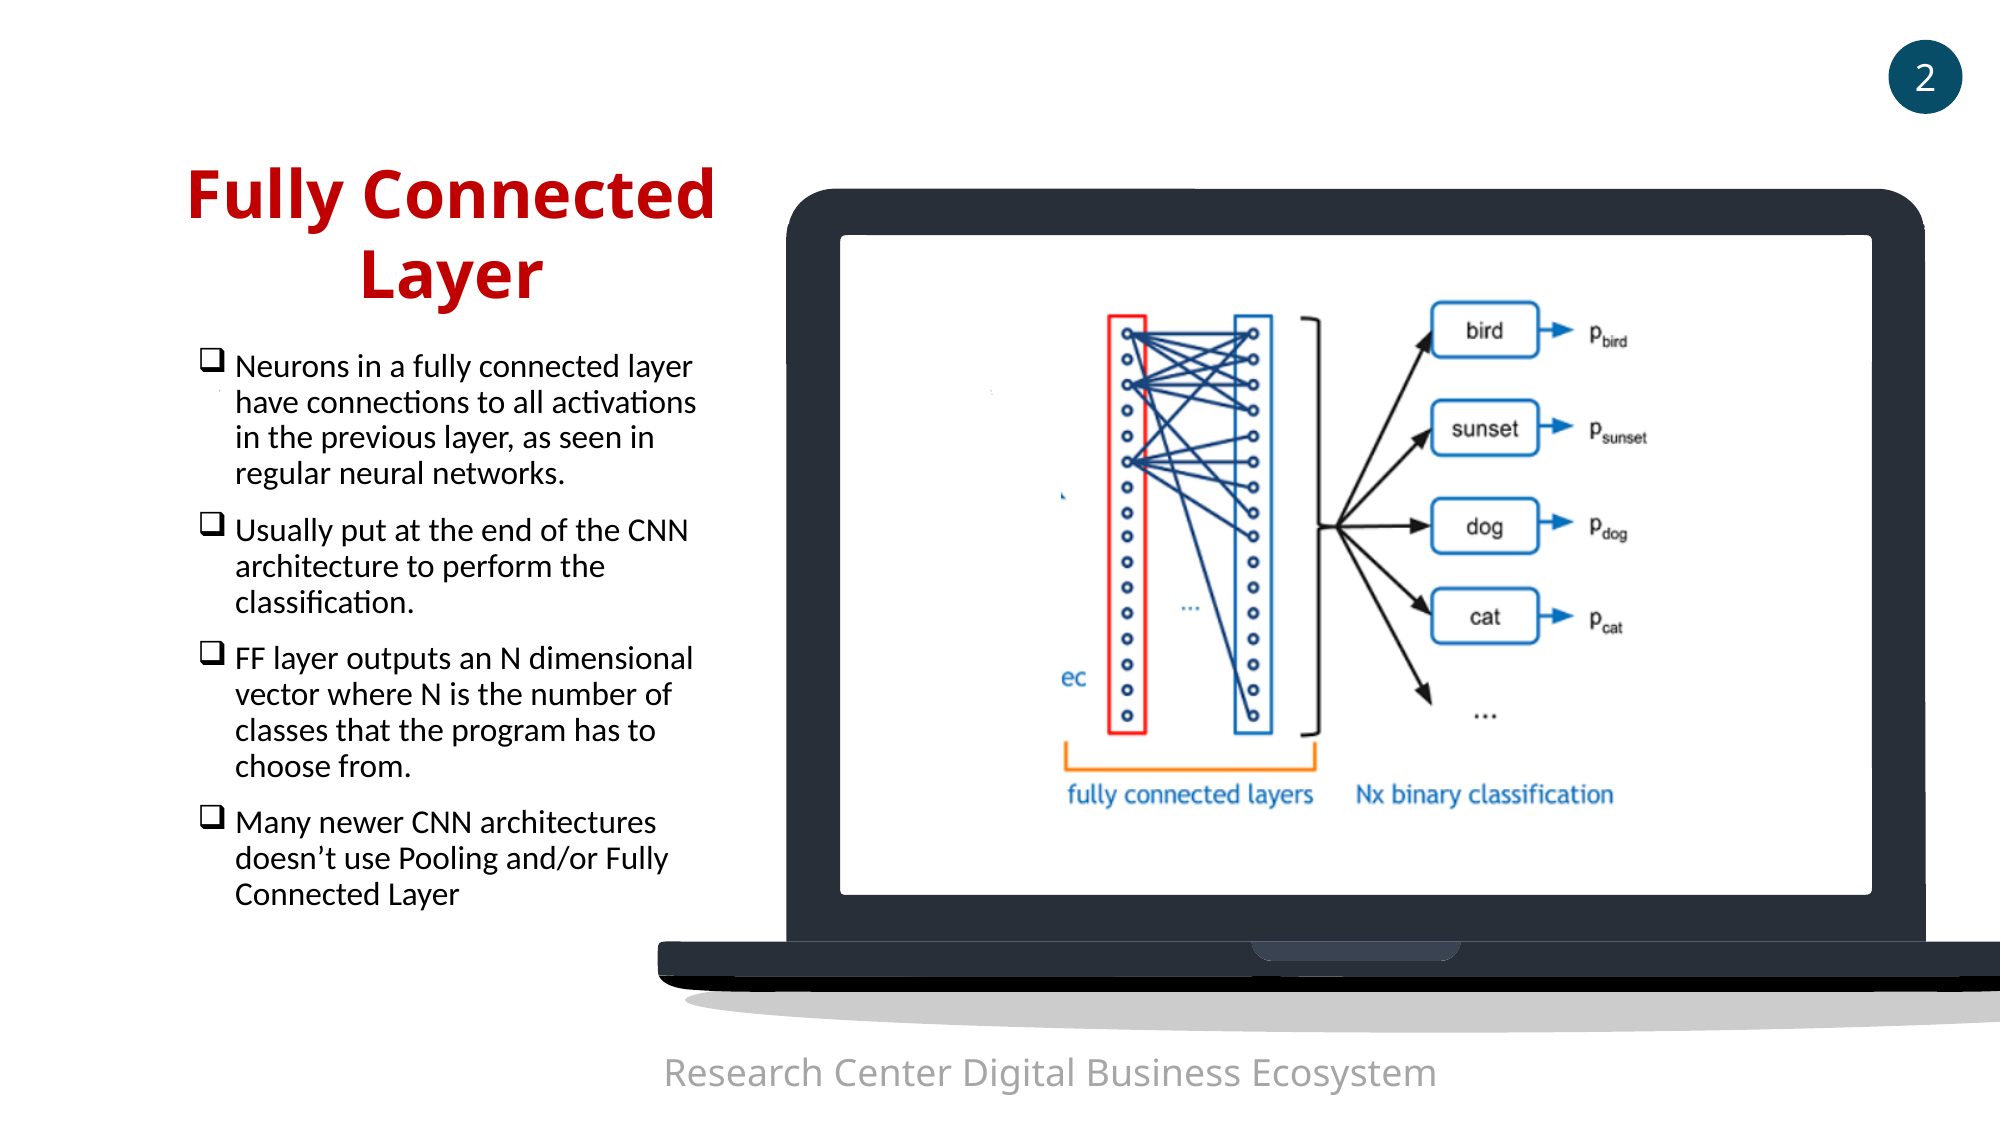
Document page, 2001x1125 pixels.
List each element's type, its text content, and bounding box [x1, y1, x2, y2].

text_box Neurons in a fully connected layer have connections to all activations in the previous layer, as seen in regular neural networks. Usually put at the end of the CNN architecture to perform the classification. FF layer outputs an N dimensional vector where N is the number of classes that the program has to choose from. Many newer CNN architectures doesn’t use Pooling and/or Fully Connected Layer [182, 341, 657, 928]
text_box 2 [1887, 38, 1964, 115]
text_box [657, 188, 2000, 1033]
picture [1061, 268, 1666, 876]
text_box Research Center Digital Business Ecosystem [357, 1041, 1745, 1102]
text_box Fully Connected Layer [94, 144, 810, 320]
